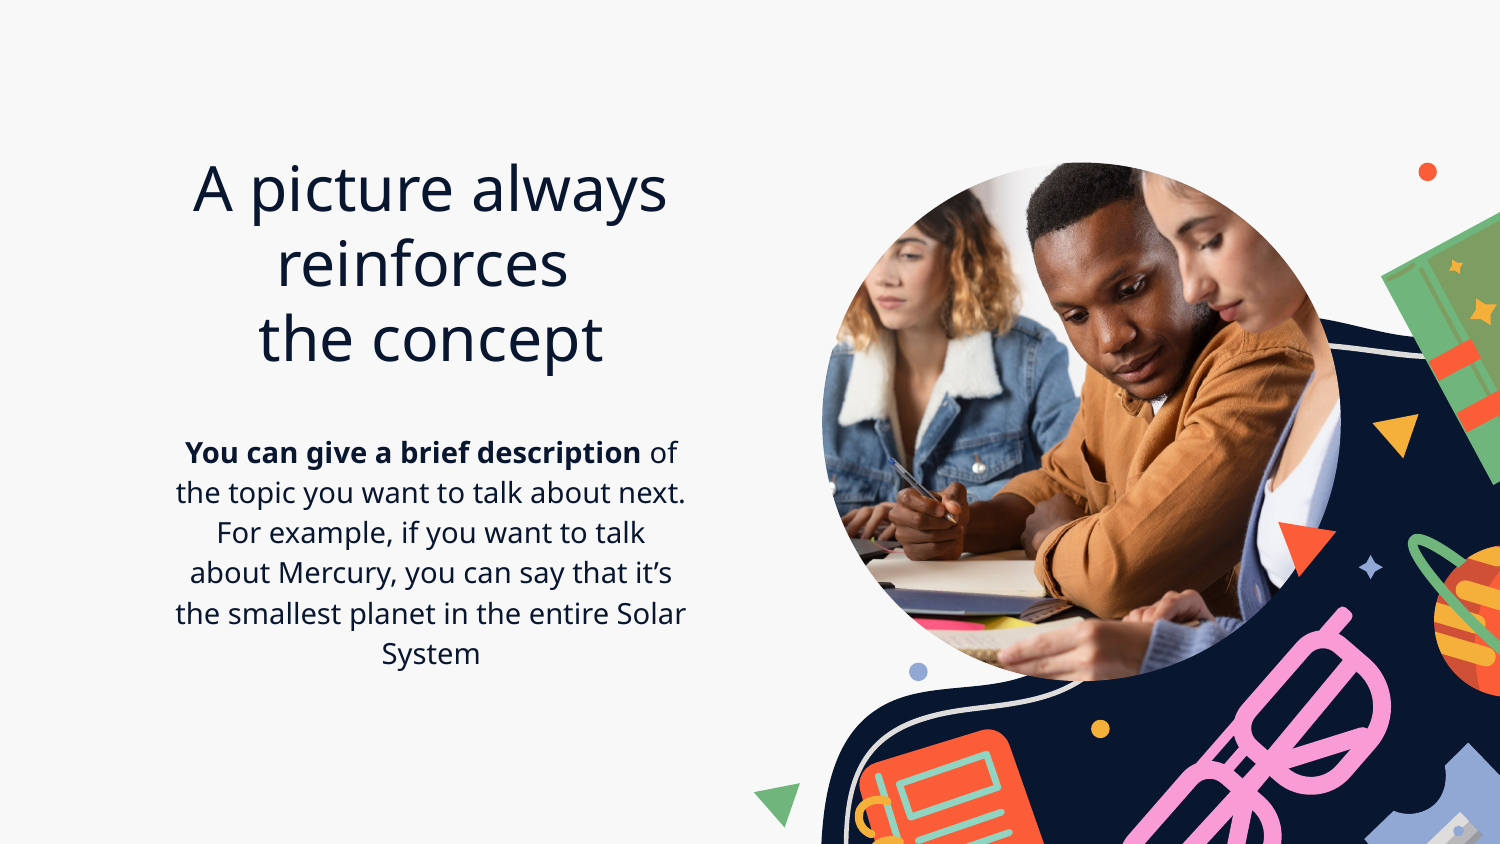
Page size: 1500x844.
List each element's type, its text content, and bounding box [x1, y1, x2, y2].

picture [821, 162, 1341, 682]
title A picture always reinforces the concept [159, 158, 704, 389]
subtitle You can give a brief description of the topic you want to talk about next. For example, if you want to talk about Mercury, you can say that it’s the smallest planet in the entire Solar System [159, 414, 704, 685]
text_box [753, 75, 1500, 844]
